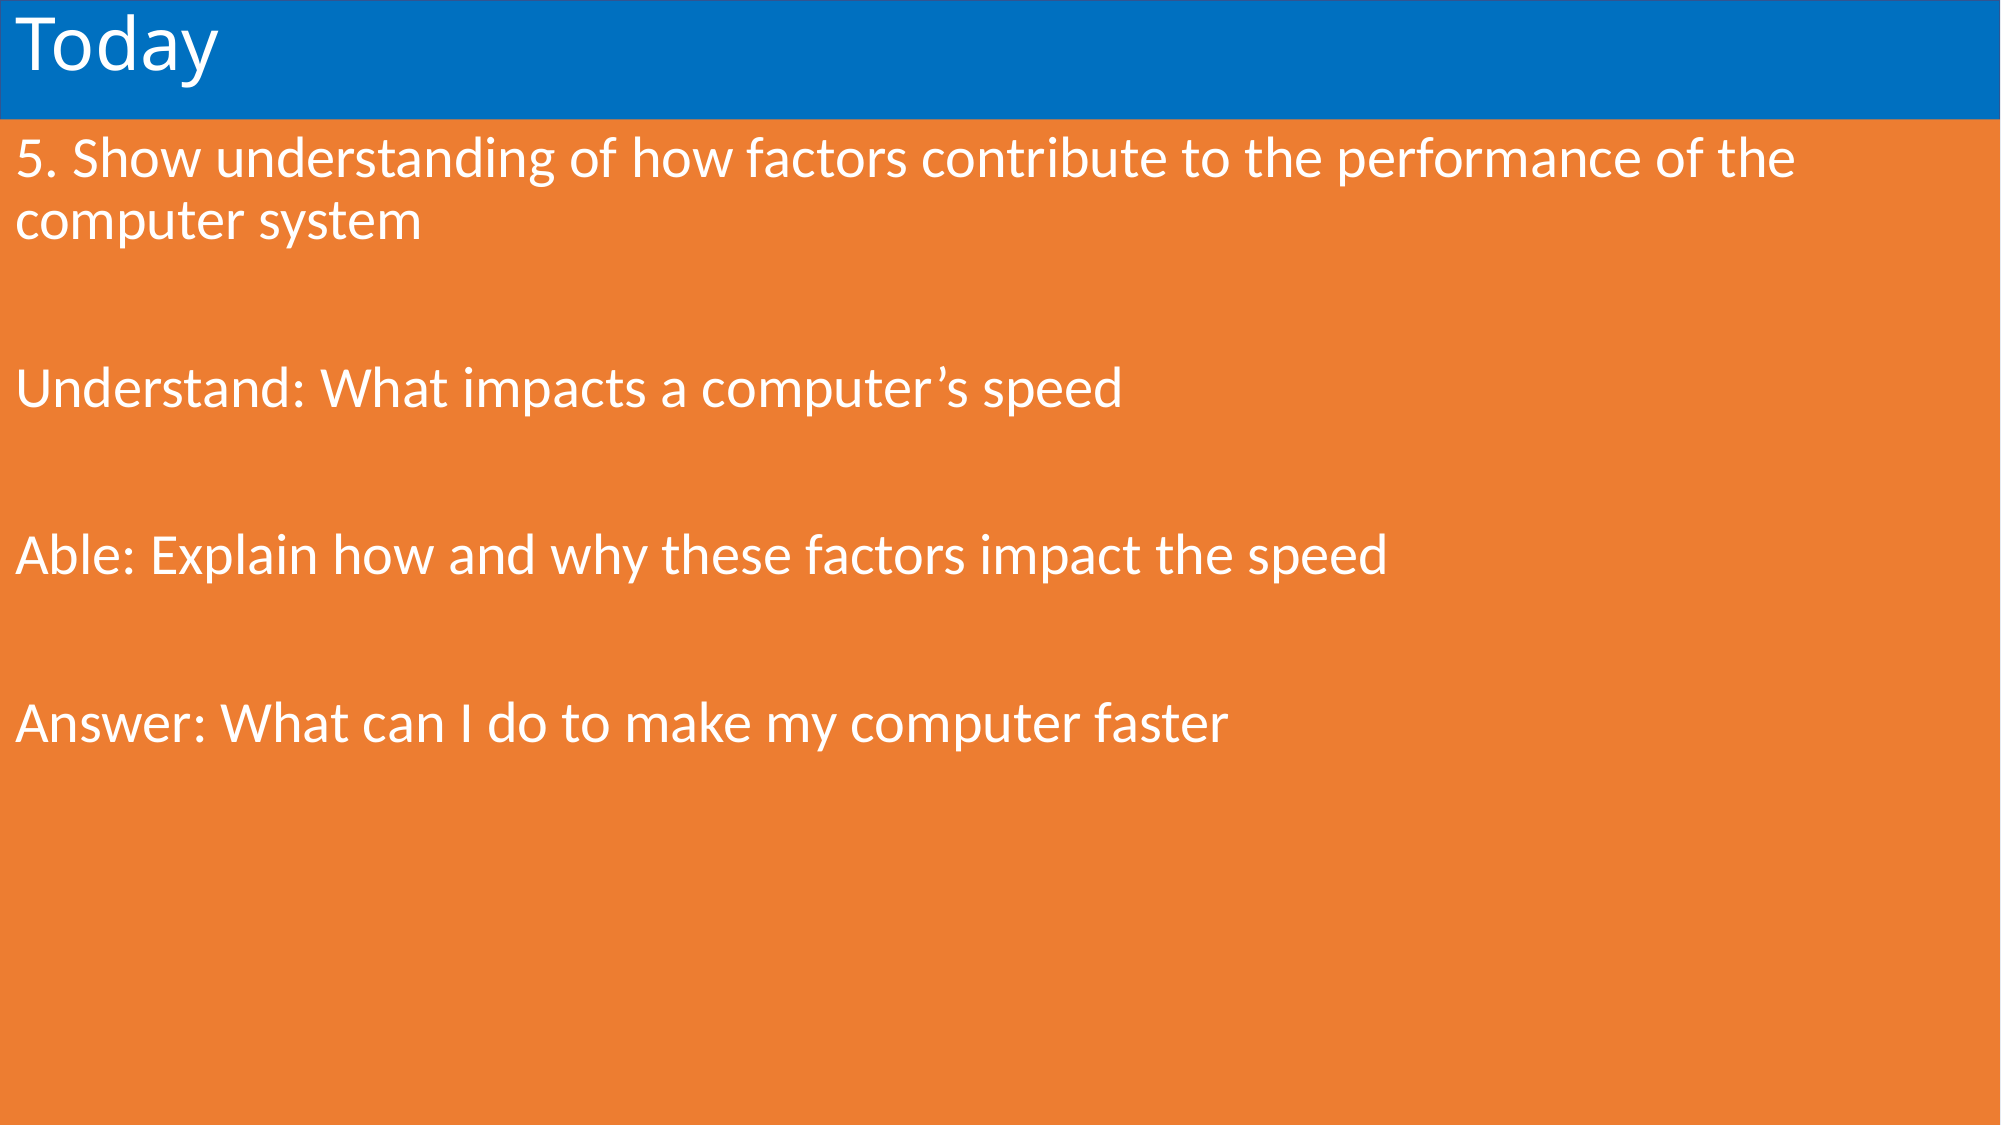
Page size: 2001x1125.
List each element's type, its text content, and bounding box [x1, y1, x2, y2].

list 5. Show understanding of how factors contribute to the performance of the computer system Understand: What impacts a computer’s speed Able: Explain how and why these factors impact the speed Answer: What can I do to make my computer faster [0, 119, 2000, 1125]
title Today [0, 0, 2000, 95]
